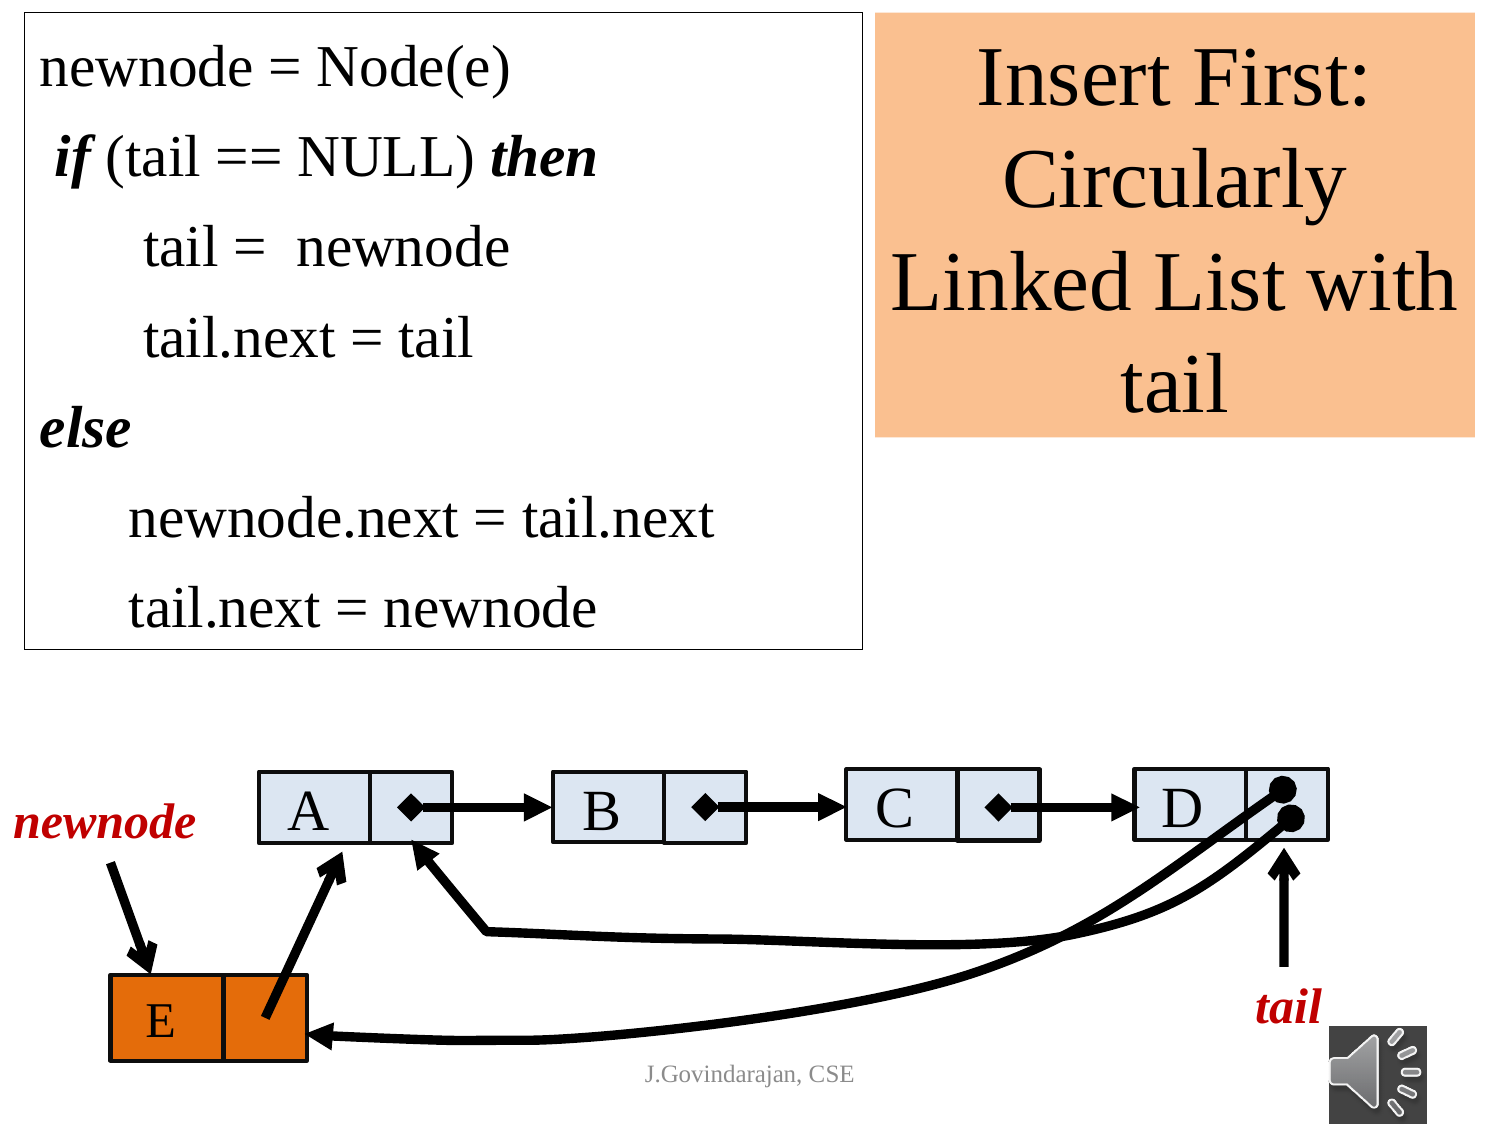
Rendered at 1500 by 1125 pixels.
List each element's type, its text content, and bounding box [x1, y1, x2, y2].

text_box [312, 828, 1205, 1045]
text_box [1134, 768, 1328, 841]
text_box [552, 771, 747, 844]
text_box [110, 974, 308, 1061]
text_box tail [1240, 966, 1338, 1042]
picture [1327, 1024, 1428, 1125]
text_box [258, 771, 453, 844]
text_box [417, 822, 1129, 941]
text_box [846, 769, 1040, 841]
text_box [285, 852, 343, 973]
list newnode = Node(e) if (tail == NULL) then tail = newnode tail.next = tail else newnode.next = tail.next tail.next = newnode [24, 12, 863, 650]
text_box [1064, 848, 1259, 939]
text_box [1276, 848, 1292, 967]
text_box newnode [0, 780, 212, 856]
title Insert First: Circularly Linked List with tail [875, 12, 1475, 438]
footer J.Govindarajan, CSE [512, 1042, 988, 1103]
